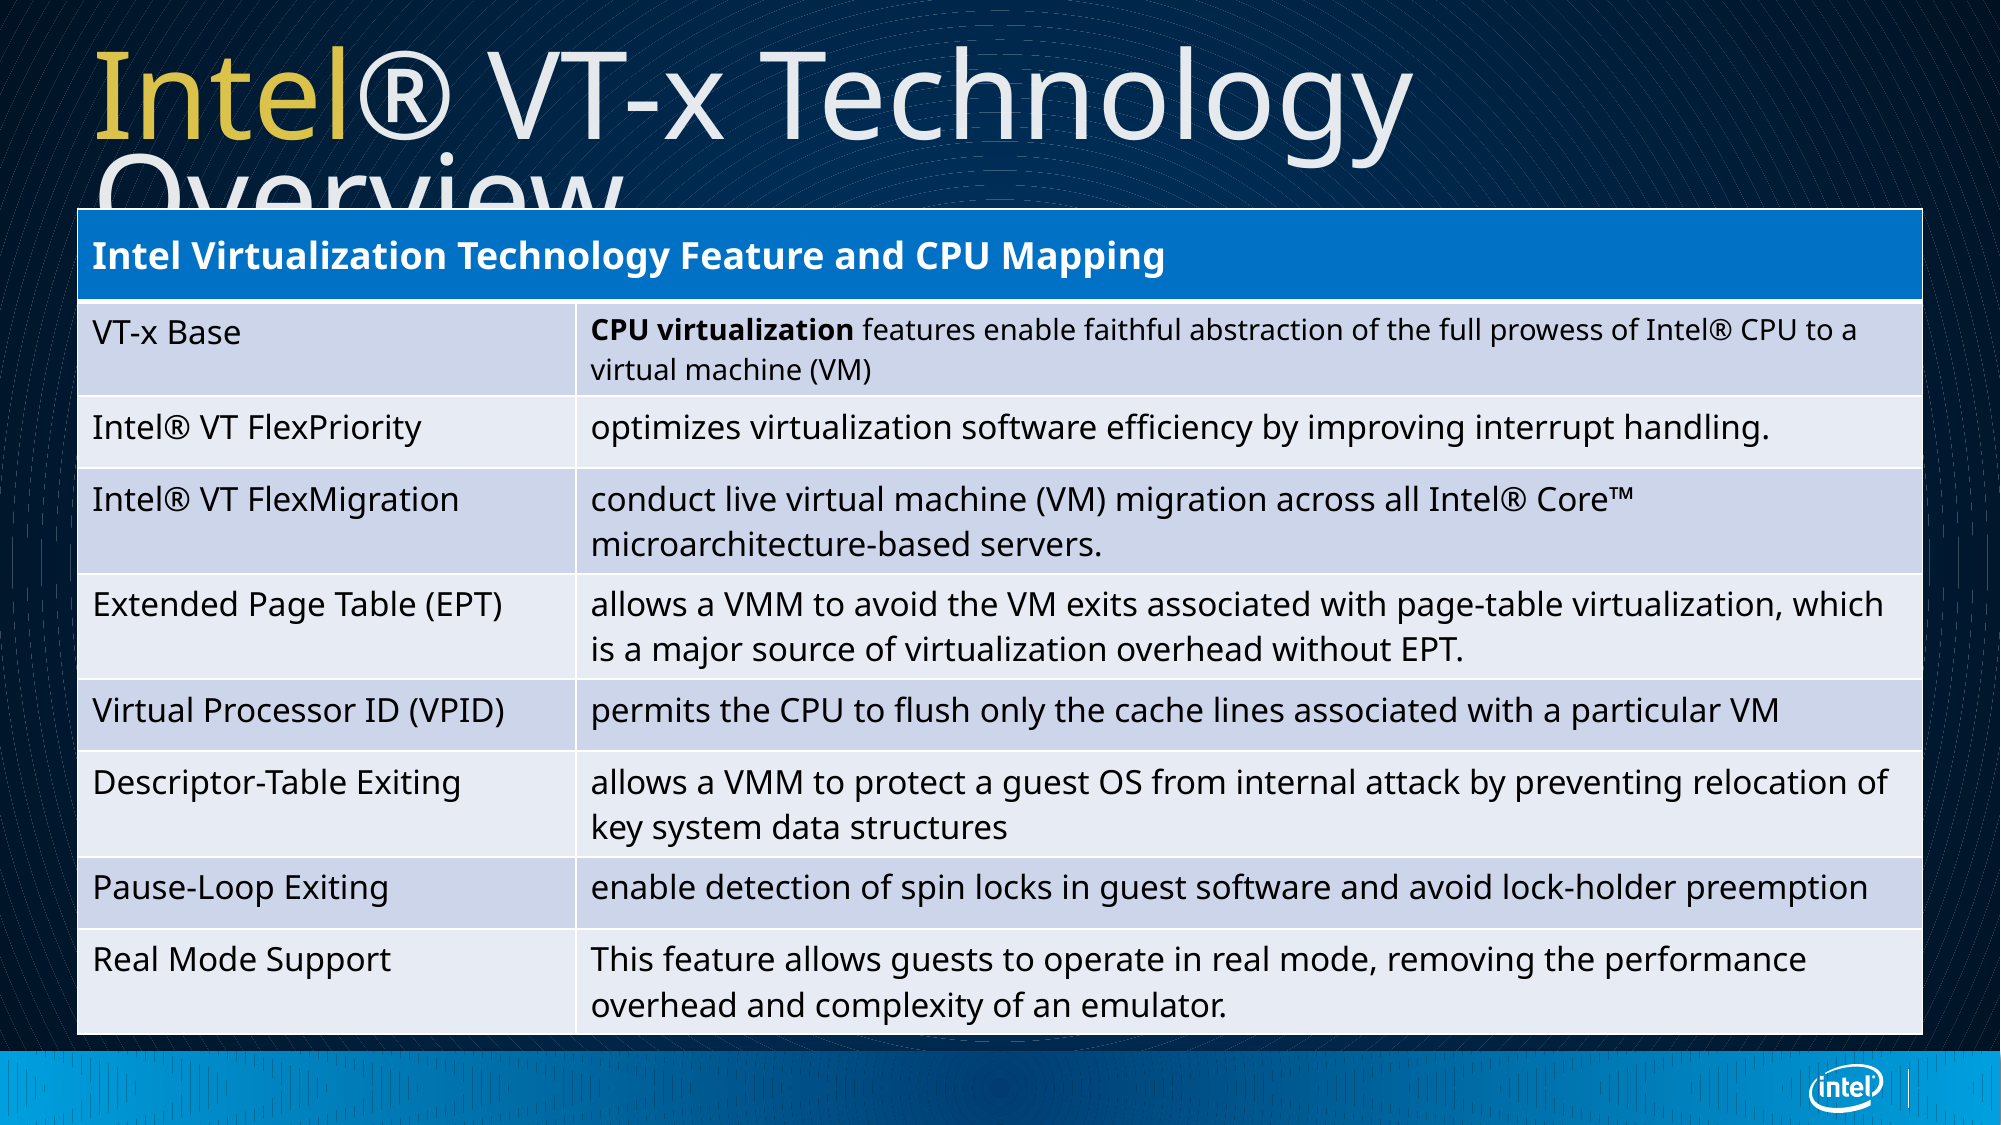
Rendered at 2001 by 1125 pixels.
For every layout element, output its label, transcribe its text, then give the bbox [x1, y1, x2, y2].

table_cell Pause-Loop Exiting [78, 858, 575, 928]
table_cell optimizes virtualization software efficiency by improving interrupt handling. [577, 397, 1922, 467]
table_cell allows a VMM to avoid the VM exits associated with page-table virtualization, which is a major source of virtualization overhead without EPT. [577, 575, 1922, 678]
table_cell Real Mode Support [78, 930, 575, 1033]
table_cell Virtual Processor ID (VPID) [78, 680, 575, 750]
table_cell conduct live virtual machine (VM) migration across all Intel® Core™ microarchitecture-based servers. [577, 469, 1922, 573]
table_cell VT-x Base [78, 304, 575, 395]
table_cell Intel® VT FlexMigration [78, 469, 575, 573]
title Intel® VT-x Technology Overview [77, 49, 1923, 169]
table_cell This feature allows guests to operate in real mode, removing the performance overhead and complexity of an emulator. [577, 930, 1922, 1033]
table_cell allows a VMM to protect a guest OS from internal attack by preventing relocation of key system data structures [577, 752, 1922, 856]
table_cell Intel® VT FlexPriority [78, 397, 575, 467]
table_cell permits the CPU to flush only the cache lines associated with a particular VM [577, 680, 1922, 750]
table_cell Descriptor-Table Exiting [78, 752, 575, 856]
table_cell enable detection of spin locks in guest software and avoid lock-holder preemption [577, 858, 1922, 928]
table_header Intel Virtualization Technology Feature and CPU Mapping [78, 210, 1922, 299]
table_cell Extended Page Table (EPT) [78, 575, 575, 678]
table_cell CPU virtualization features enable faithful abstraction of the full prowess of Intel® CPU to a virtual machine (VM) [577, 304, 1922, 395]
